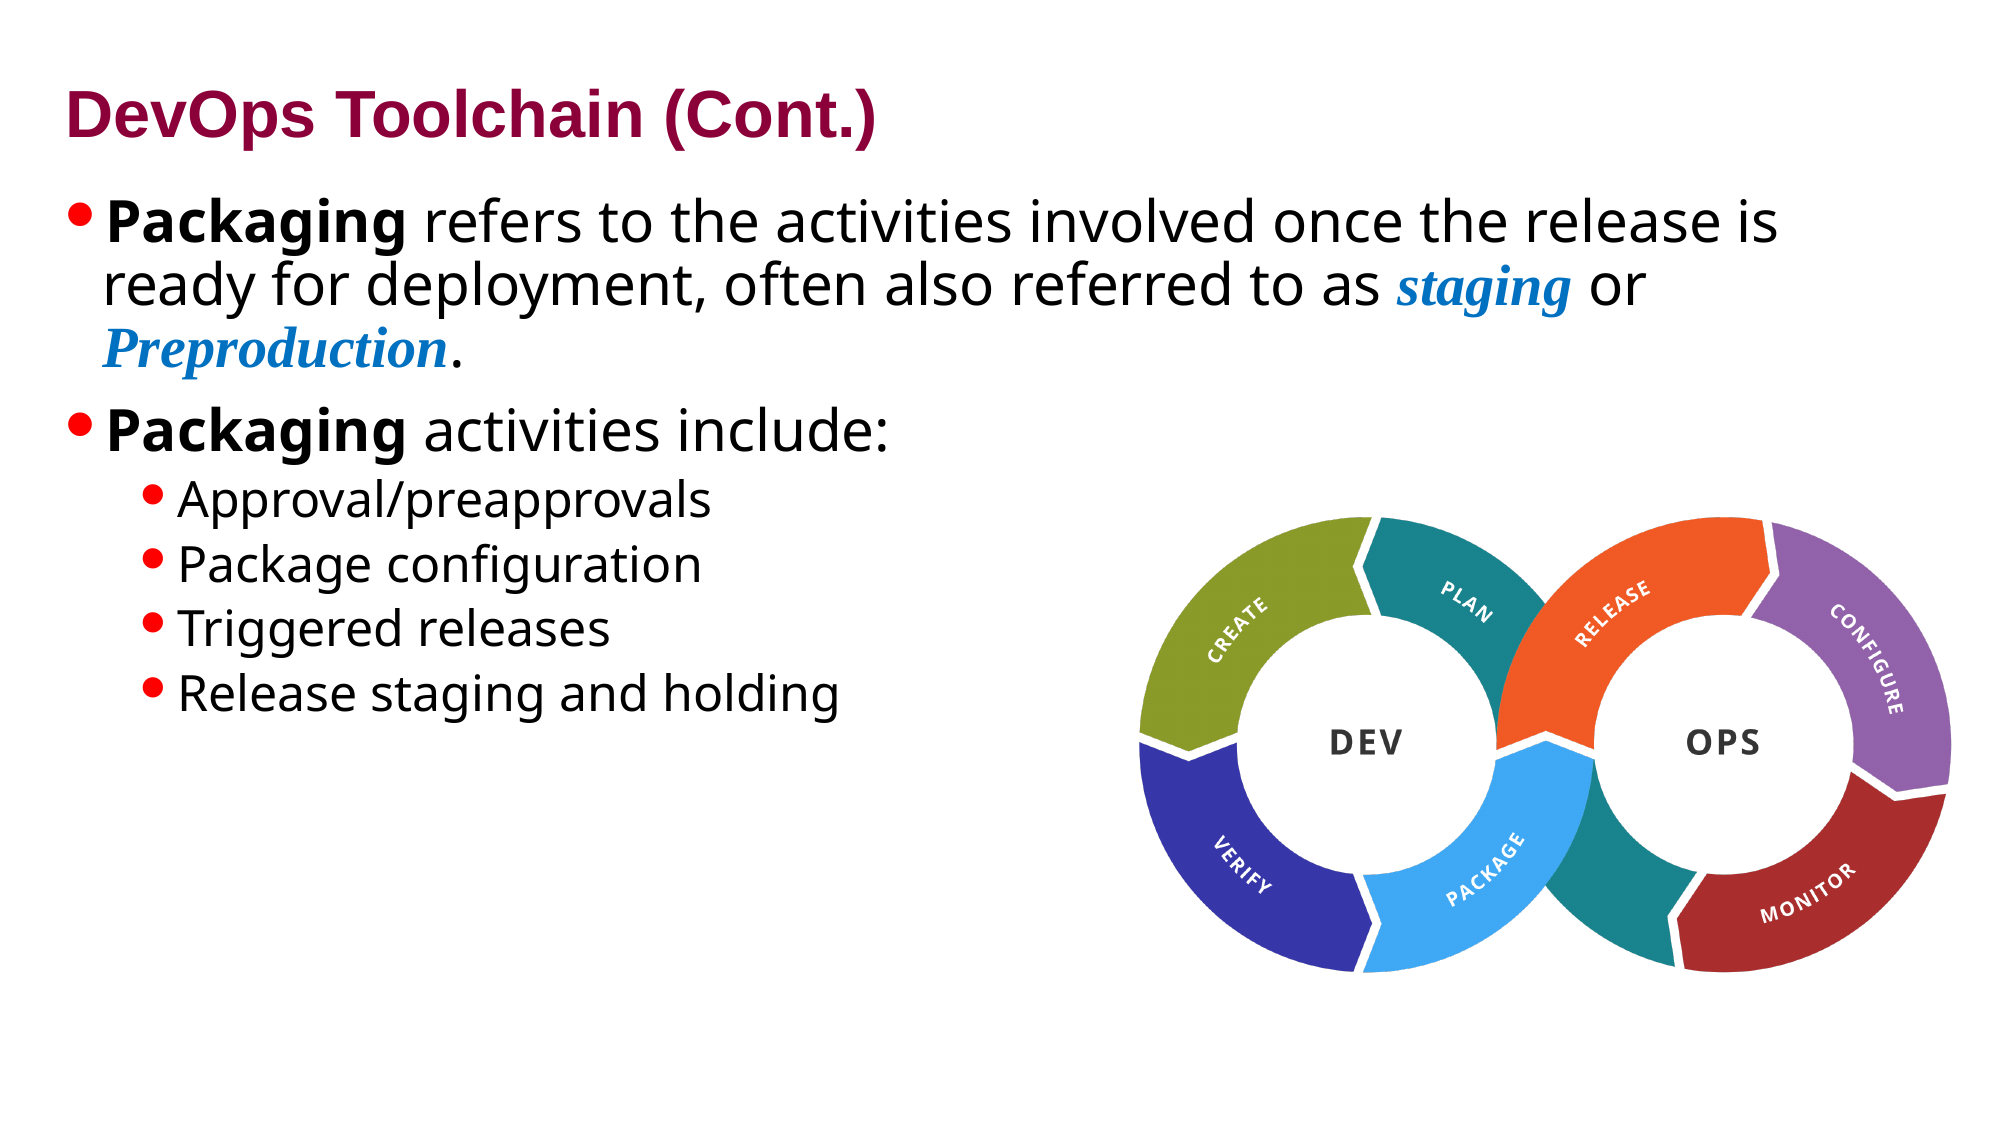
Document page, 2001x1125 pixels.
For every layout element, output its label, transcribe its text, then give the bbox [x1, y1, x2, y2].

title DevOps Toolchain (Cont.) [49, 37, 1934, 185]
picture [1135, 512, 1955, 977]
text_box Packaging refers to the activities involved once the release is ready for deployment, often also referred to as staging or Preproduction. Packaging activities include: Approval/preapprovals Package configuration Triggered releases Release staging and holding [50, 184, 1934, 271]
